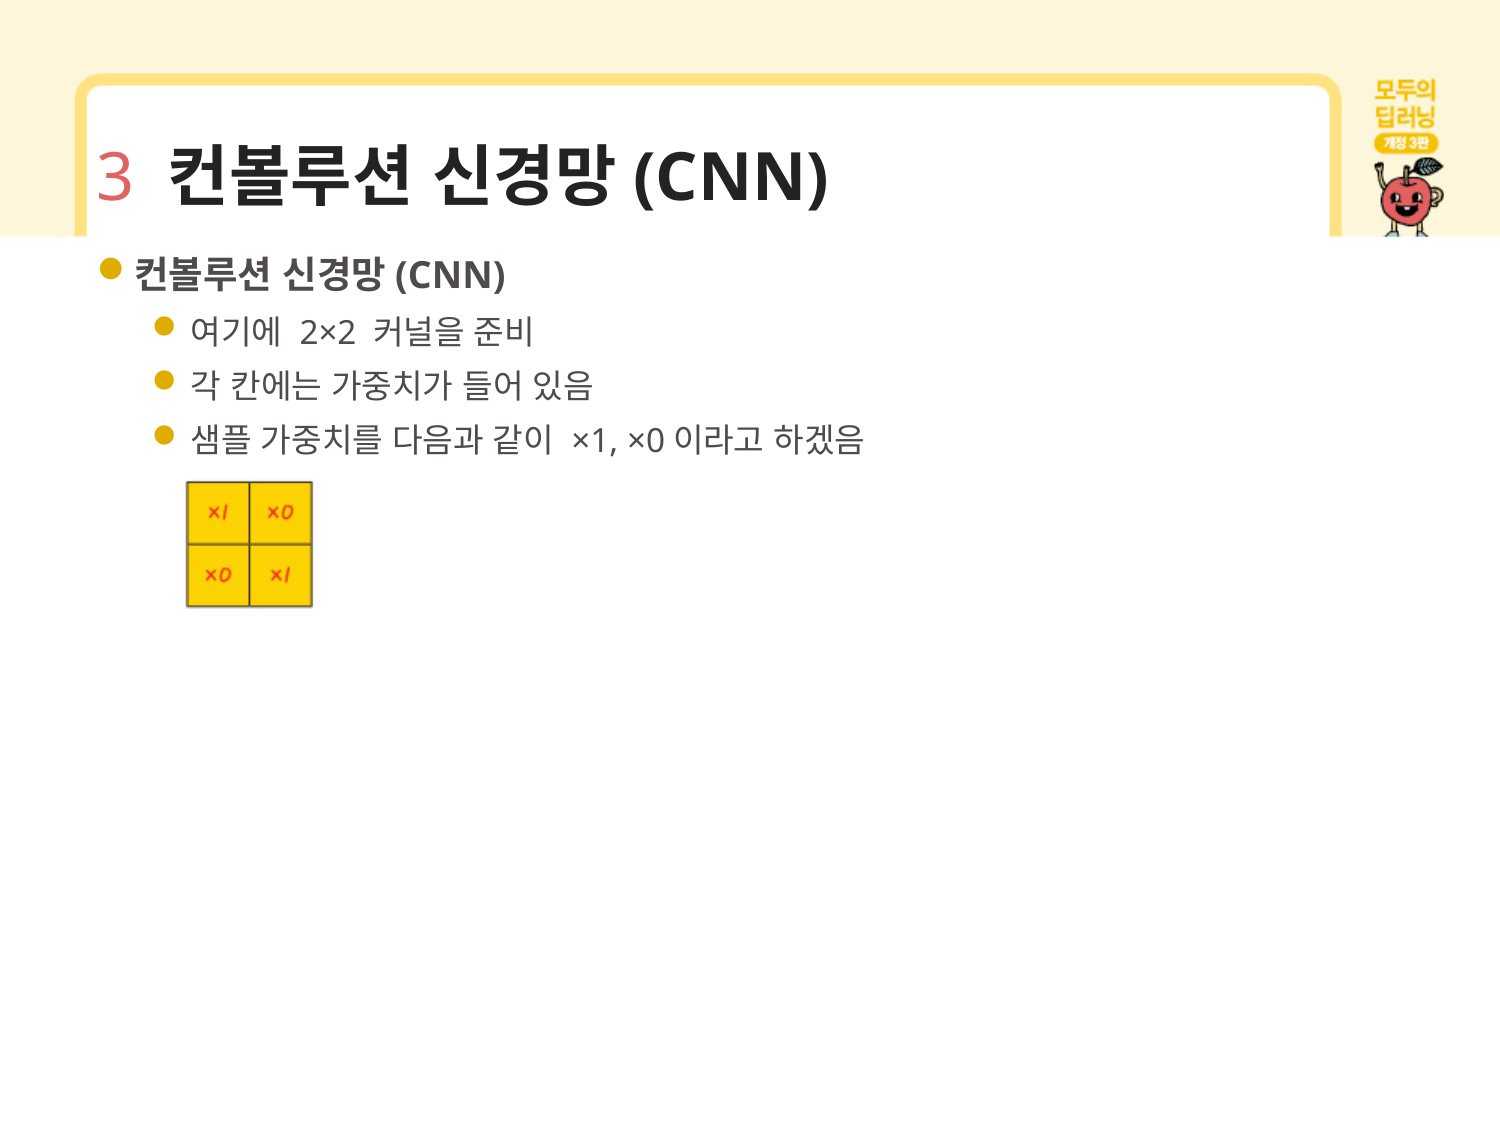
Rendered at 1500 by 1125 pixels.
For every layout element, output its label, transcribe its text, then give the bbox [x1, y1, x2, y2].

title 3 컨볼루션 신경망(CNN) [81, 90, 1412, 222]
list 컨볼루션 신경망(CNN) 여기에 2×2 커널을 준비 각 칸에는 가중치가 들어 있음 샘플 가중치를 다음과 같이 ×1, ×0이라고 하겠음 [81, 239, 1412, 1054]
picture [0, 0, 1500, 1125]
